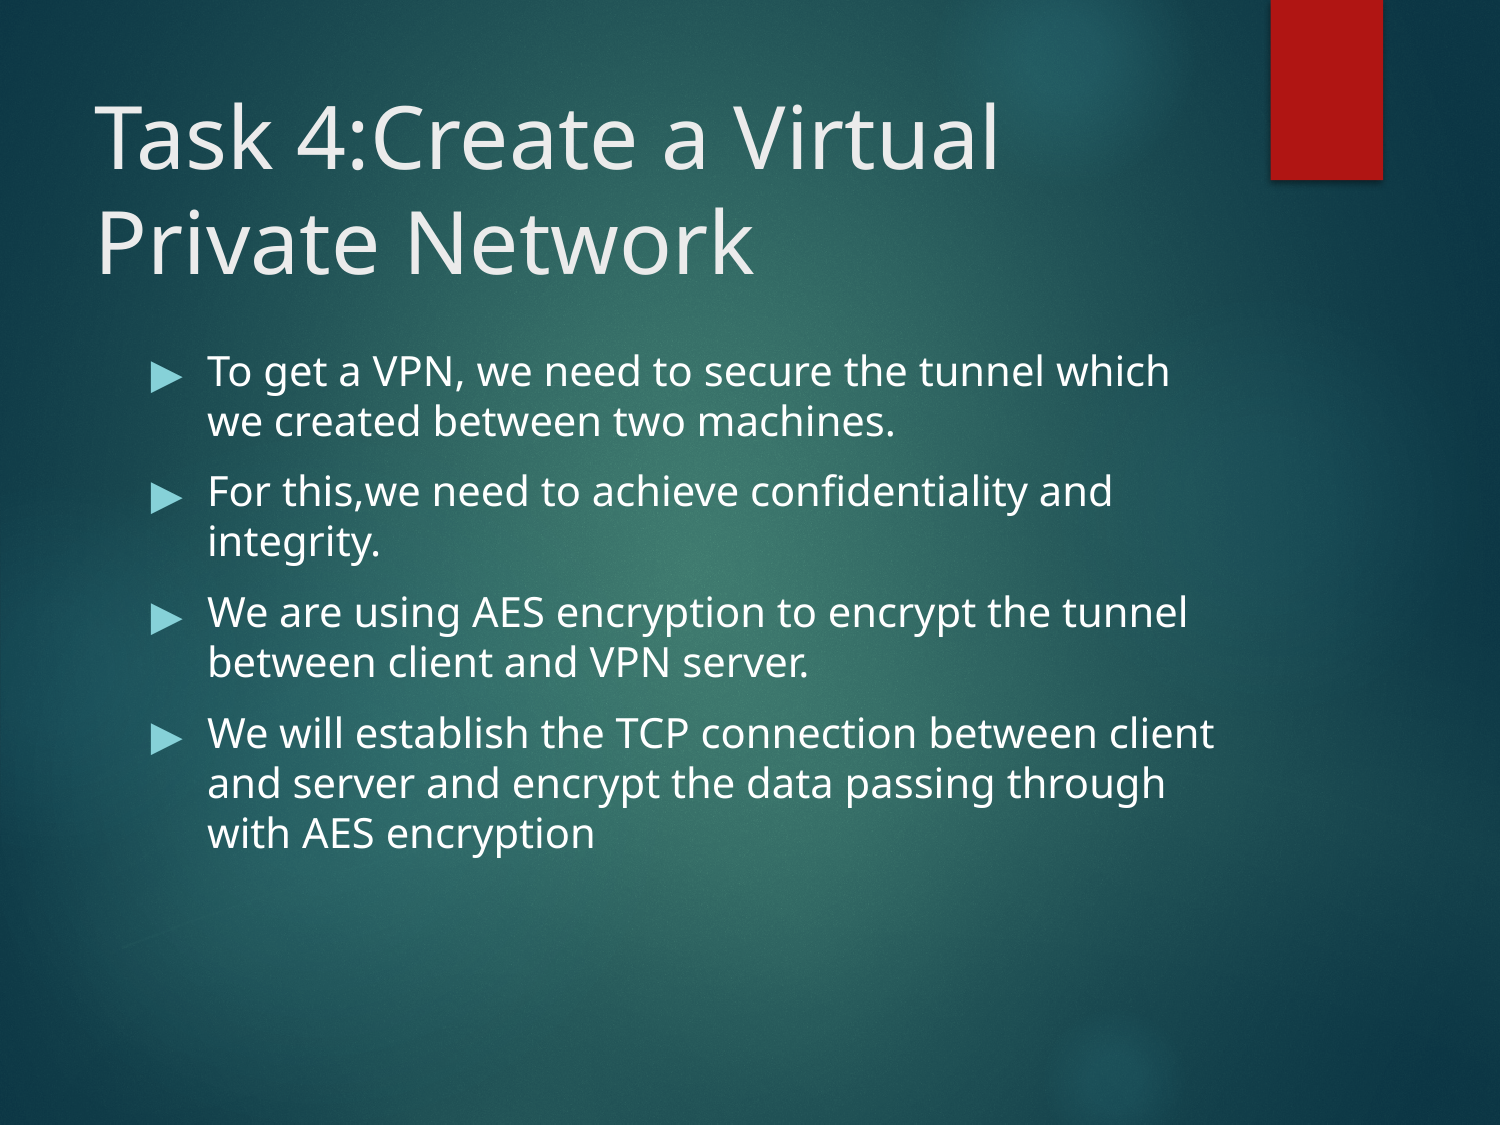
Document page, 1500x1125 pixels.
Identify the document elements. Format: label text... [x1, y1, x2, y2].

picture [0, 0, 1500, 1125]
title Task 4:Create a Virtual Private Network [79, 74, 1237, 304]
list To get a VPN, we need to secure the tunnel which we created between two machines. For this,we need to achieve confidentiality and integrity. We are using AES encryption to encrypt the tunnel between client and VPN server. We will establish the TCP connection between client and server and encrypt the data passing through with AES encryption [135, 336, 1237, 1025]
